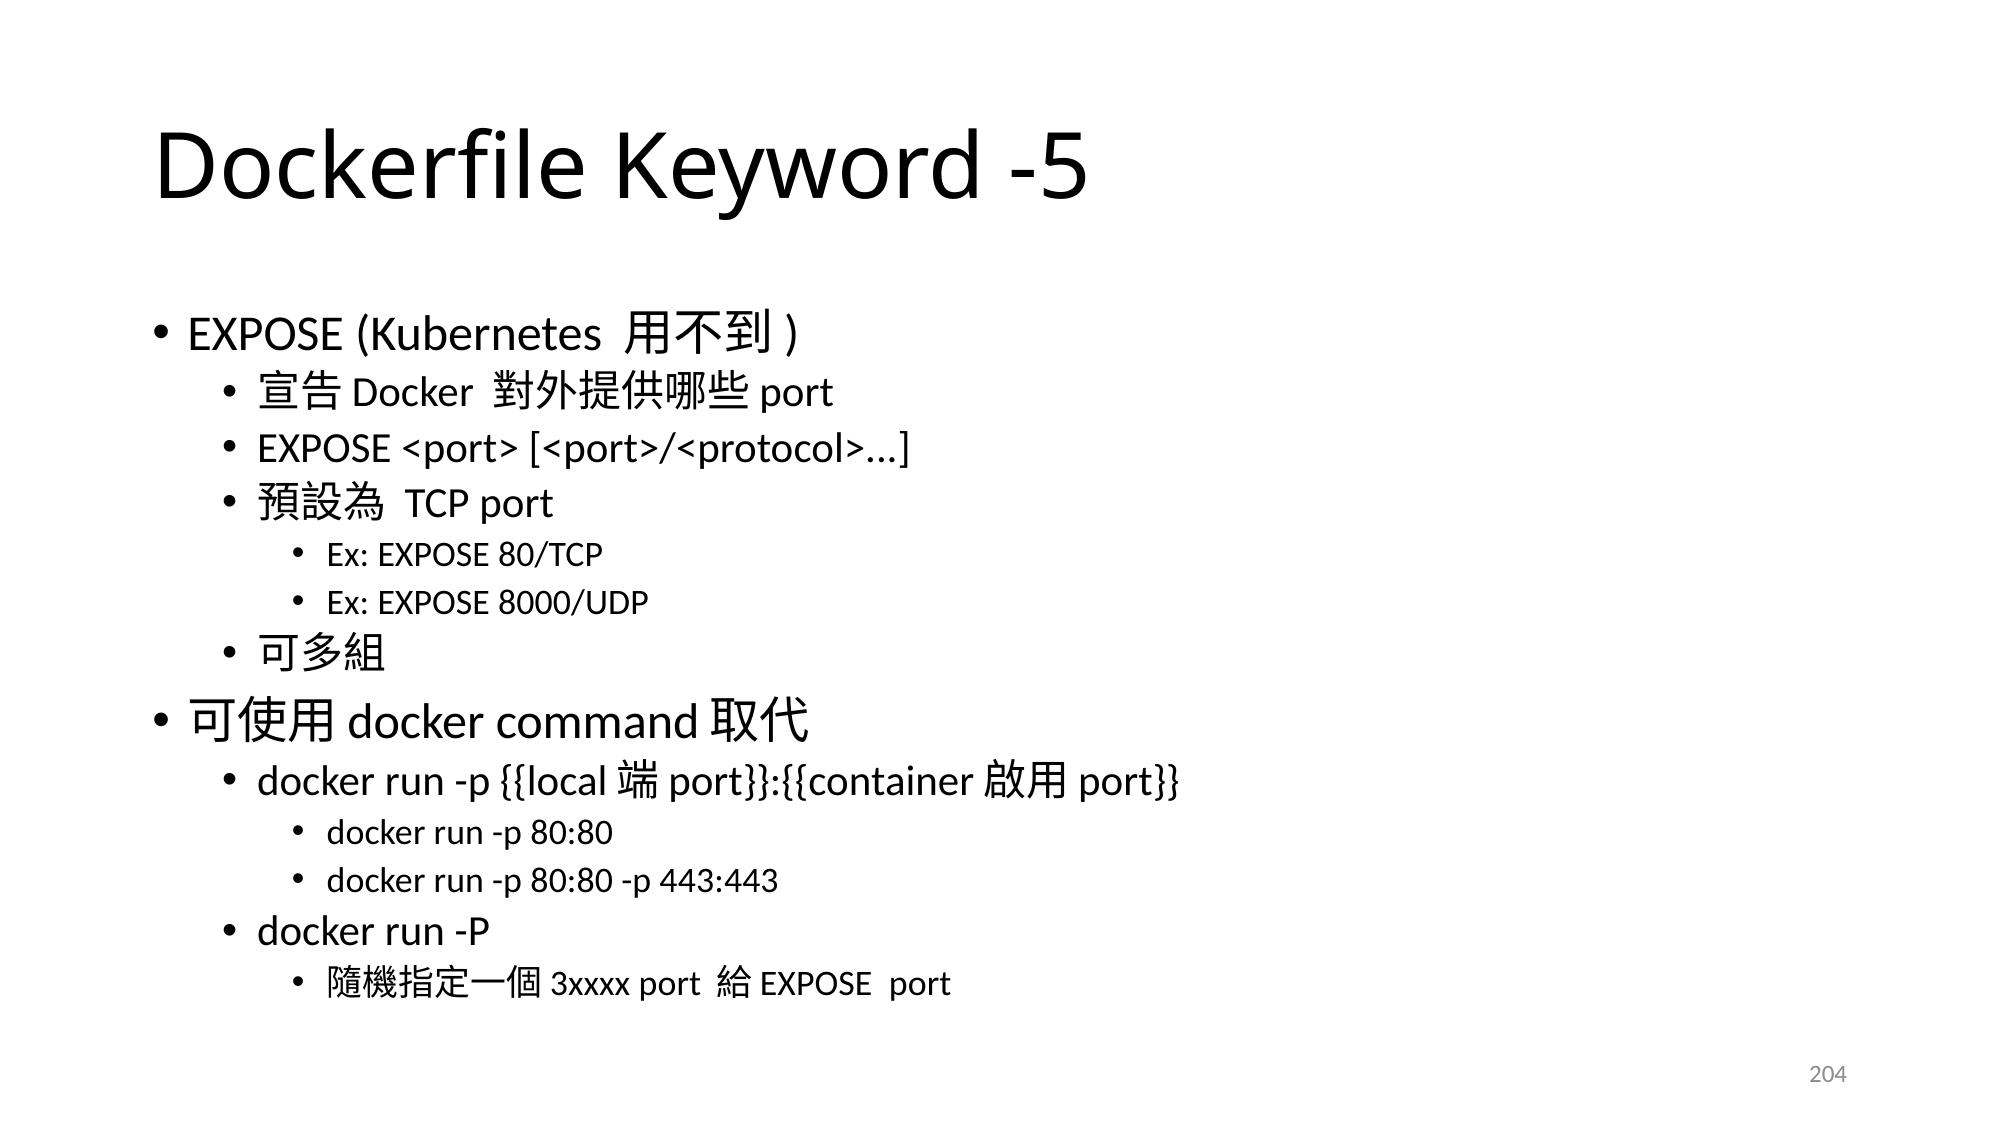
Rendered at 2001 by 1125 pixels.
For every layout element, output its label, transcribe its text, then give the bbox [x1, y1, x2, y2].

title Dockerfile Keyword -5 [137, 59, 1863, 278]
list EXPOSE (Kubernetes 用不到) 宣告Docker 對外提供哪些port EXPOSE <port> [<port>/<protocol>...] 預設為 TCP port Ex: EXPOSE 80/TCP Ex: EXPOSE 8000/UDP 可多組 可使用docker command取代 docker run -p {{local端port}}:{{container啟用port}} docker run -p 80:80 docker run -p 80:80 -p 443:443 docker run -P 隨機指定一個3xxxx port 給EXPOSE port [137, 299, 1863, 1014]
slide_number 204 [1412, 1042, 1863, 1103]
